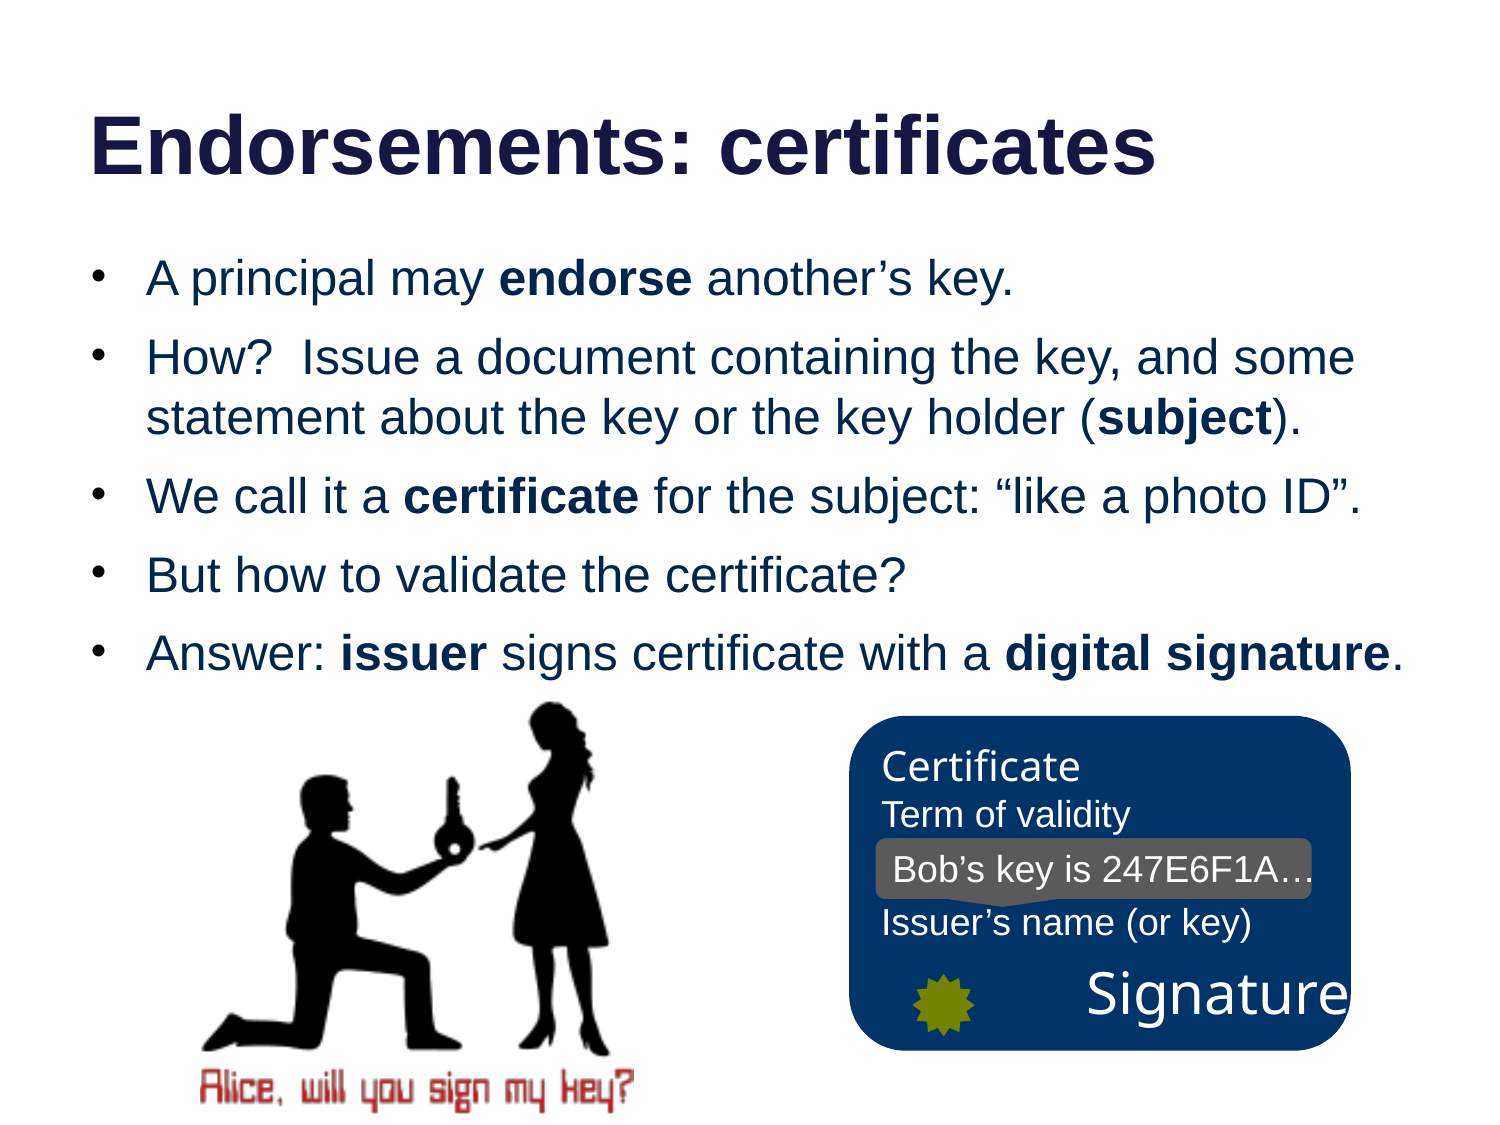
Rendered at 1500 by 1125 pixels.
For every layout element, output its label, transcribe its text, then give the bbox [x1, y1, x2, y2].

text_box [849, 716, 1351, 1051]
list A principal may endorse another’s key. How? Issue a document containing the key, and some statement about the key or the key holder (subject). We call it a certificate for the subject: “like a photo ID”. But how to validate the certificate? Answer: issuer signs certificate with a digital signature. [75, 237, 1425, 913]
title Endorsements: certificates [75, 0, 1425, 200]
picture [199, 691, 634, 1125]
